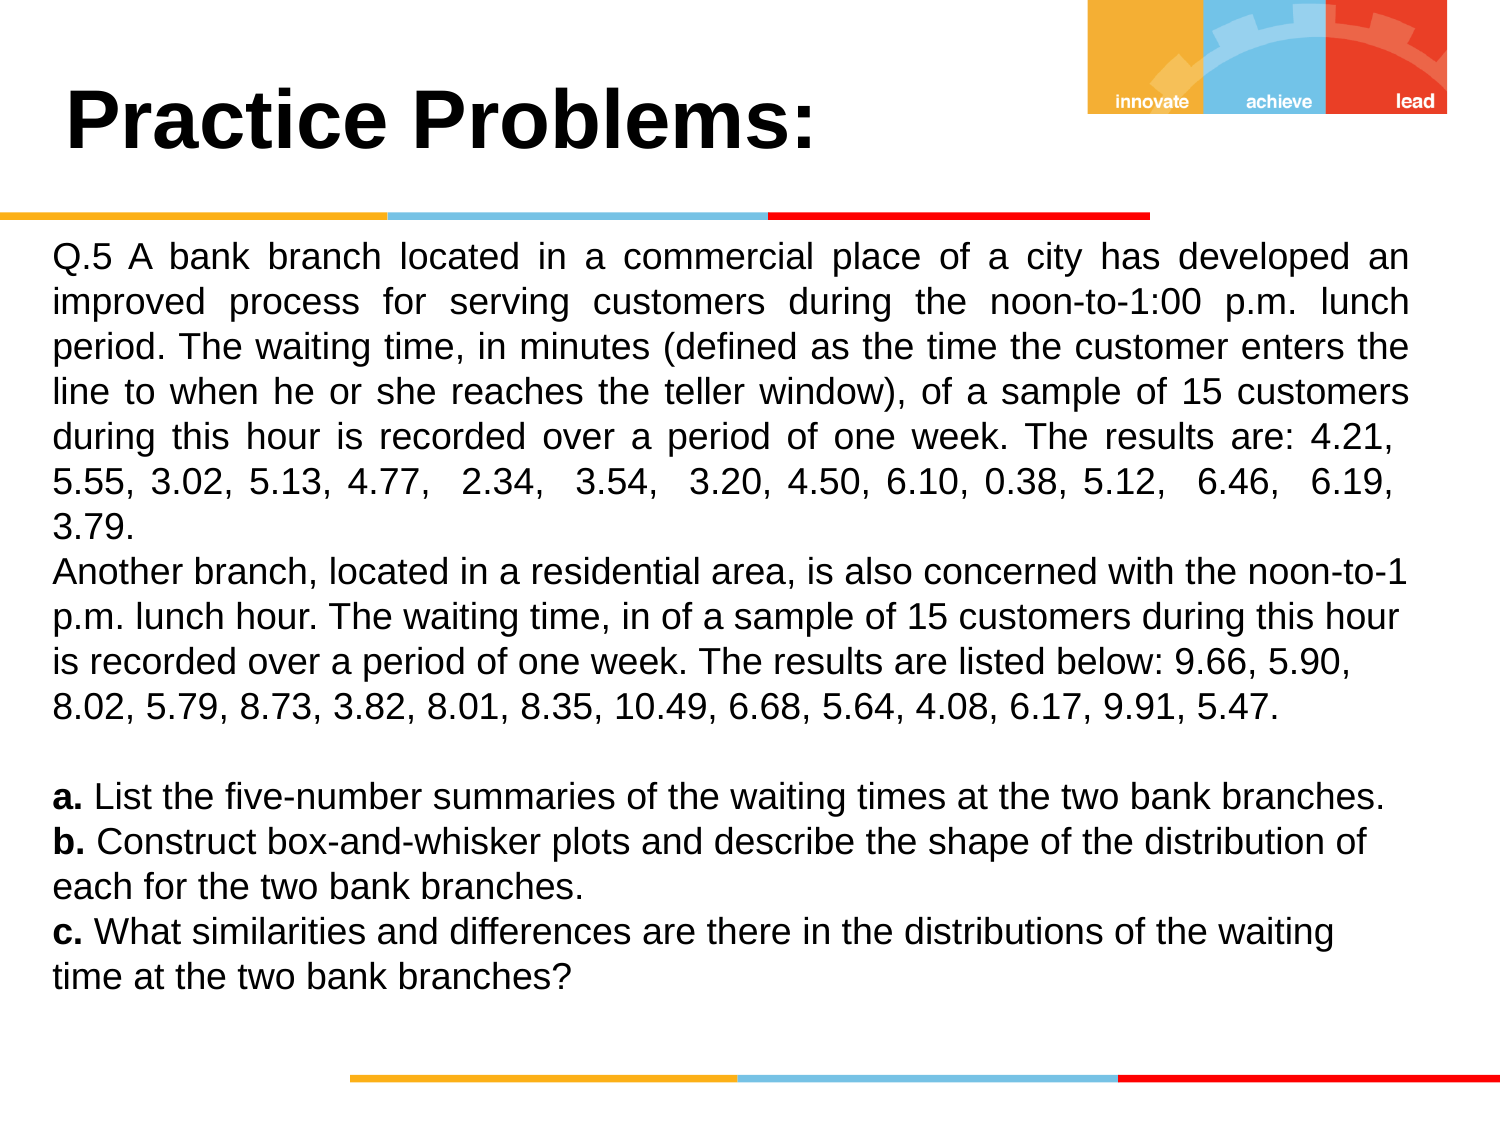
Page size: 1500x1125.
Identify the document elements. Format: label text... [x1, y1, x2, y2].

text_box Q.5 A bank branch located in a commercial place of a city has developed an improved process for serving customers during the noon-to-1:00 p.m. lunch period. The waiting time, in minutes (defined as the time the customer enters the line to when he or she reaches the teller window), of a sample of 15 customers during this hour is recorded over a period of one week. The results are: 4.21, 5.55, 3.02, 5.13, 4.77, 2.34, 3.54, 3.20, 4.50, 6.10, 0.38, 5.12, 6.46, 6.19, 3.79. Another branch, located in a residential area, is also concerned with the noon-to-1 p.m. lunch hour. The waiting time, in of a sample of 15 customers during this hour is recorded over a period of one week. The results are listed below: 9.66, 5.90, 8.02, 5.79, 8.73, 3.82, 8.01, 8.35, 10.49, 6.68, 5.64, 4.08, 6.17, 9.91, 5.47. a. List the five-number summaries of the waiting times at the two bank branches. b. Construct box-and-whisker plots and describe the shape of the distribution of each for the two bank branches. c. What similarities and differences are there in the distributions of the waiting time at the two bank branches? [37, 224, 1425, 1005]
title Practice Problems: [64, 45, 1069, 185]
picture [1087, 0, 1448, 114]
